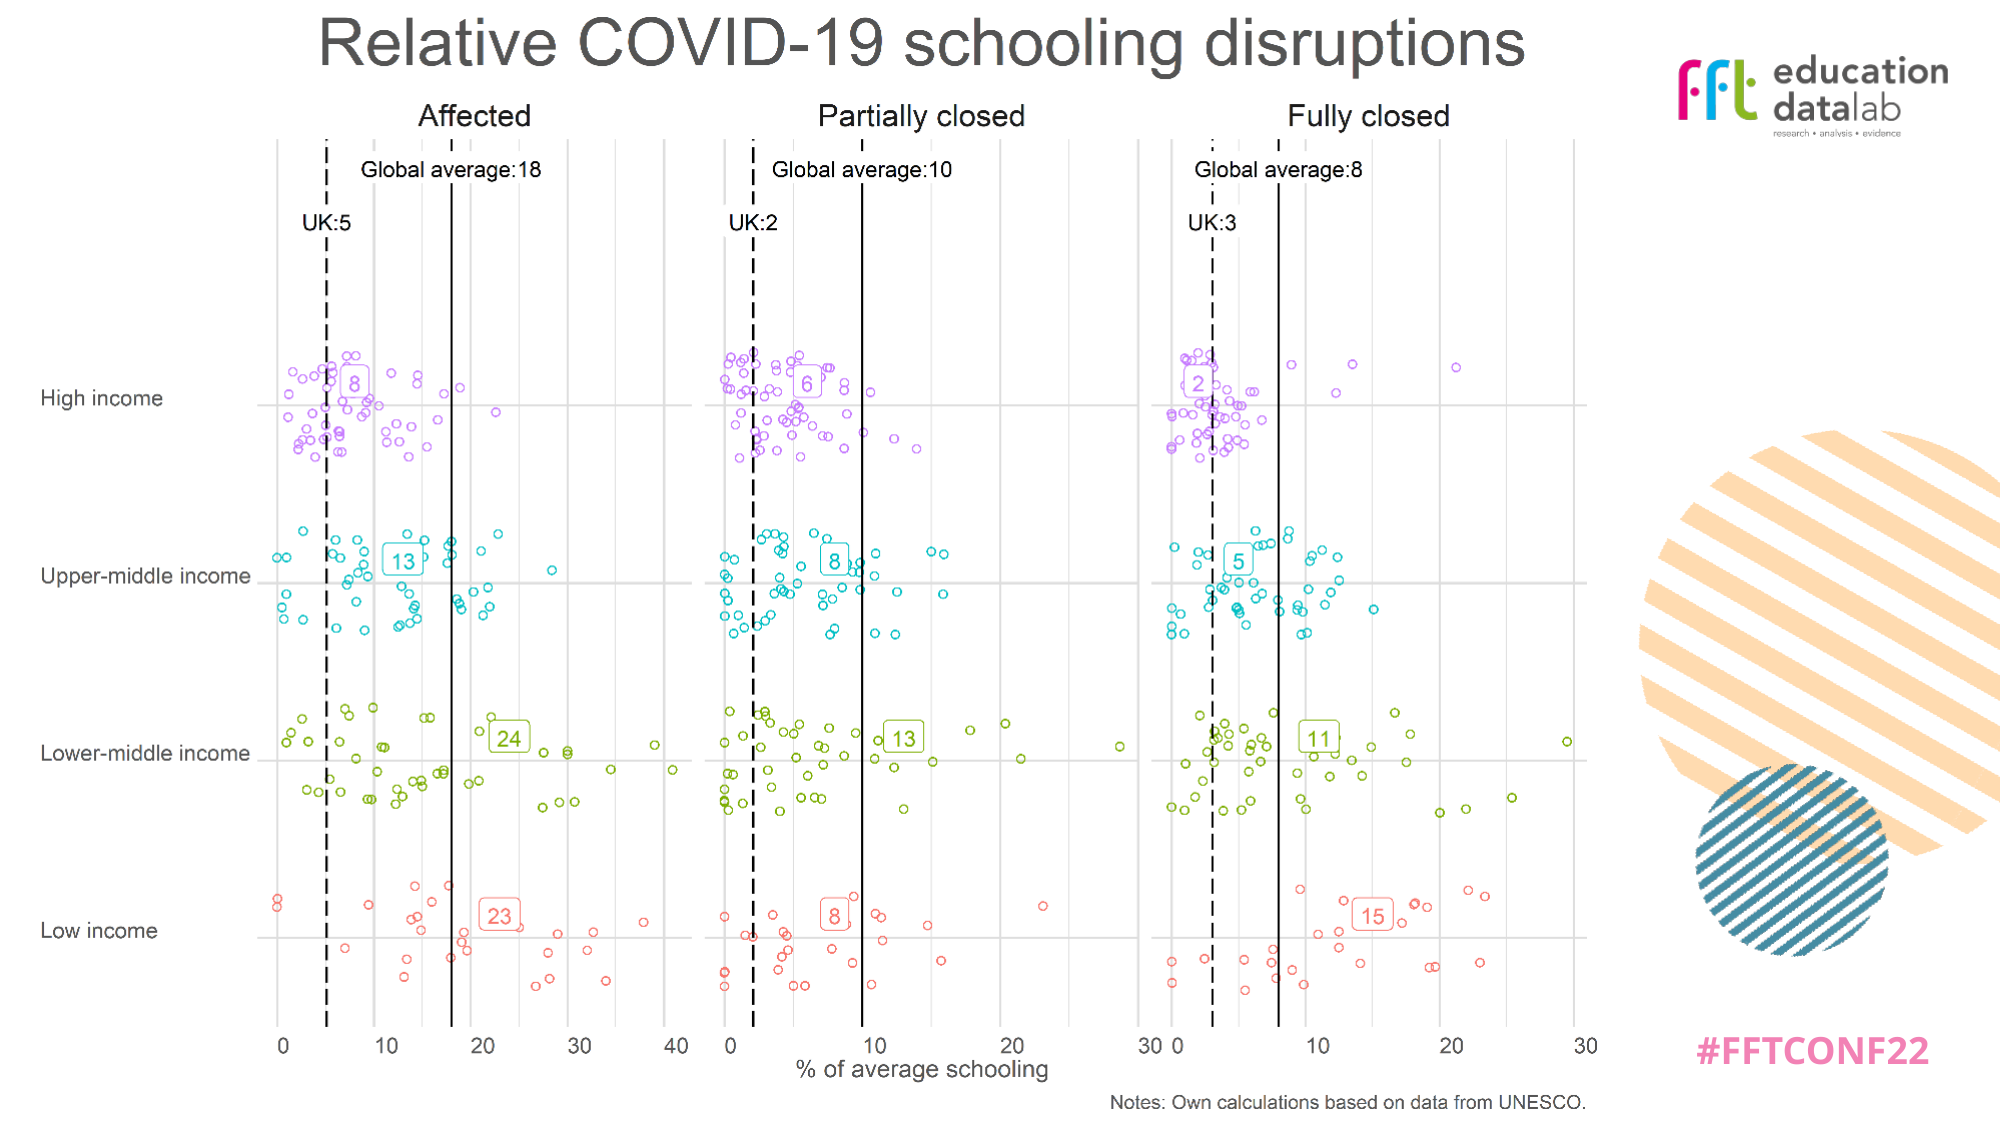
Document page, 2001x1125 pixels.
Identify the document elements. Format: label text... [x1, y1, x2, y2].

text_box #FFTCONF22 [1681, 1019, 1945, 1080]
picture [0, 5, 2000, 1125]
